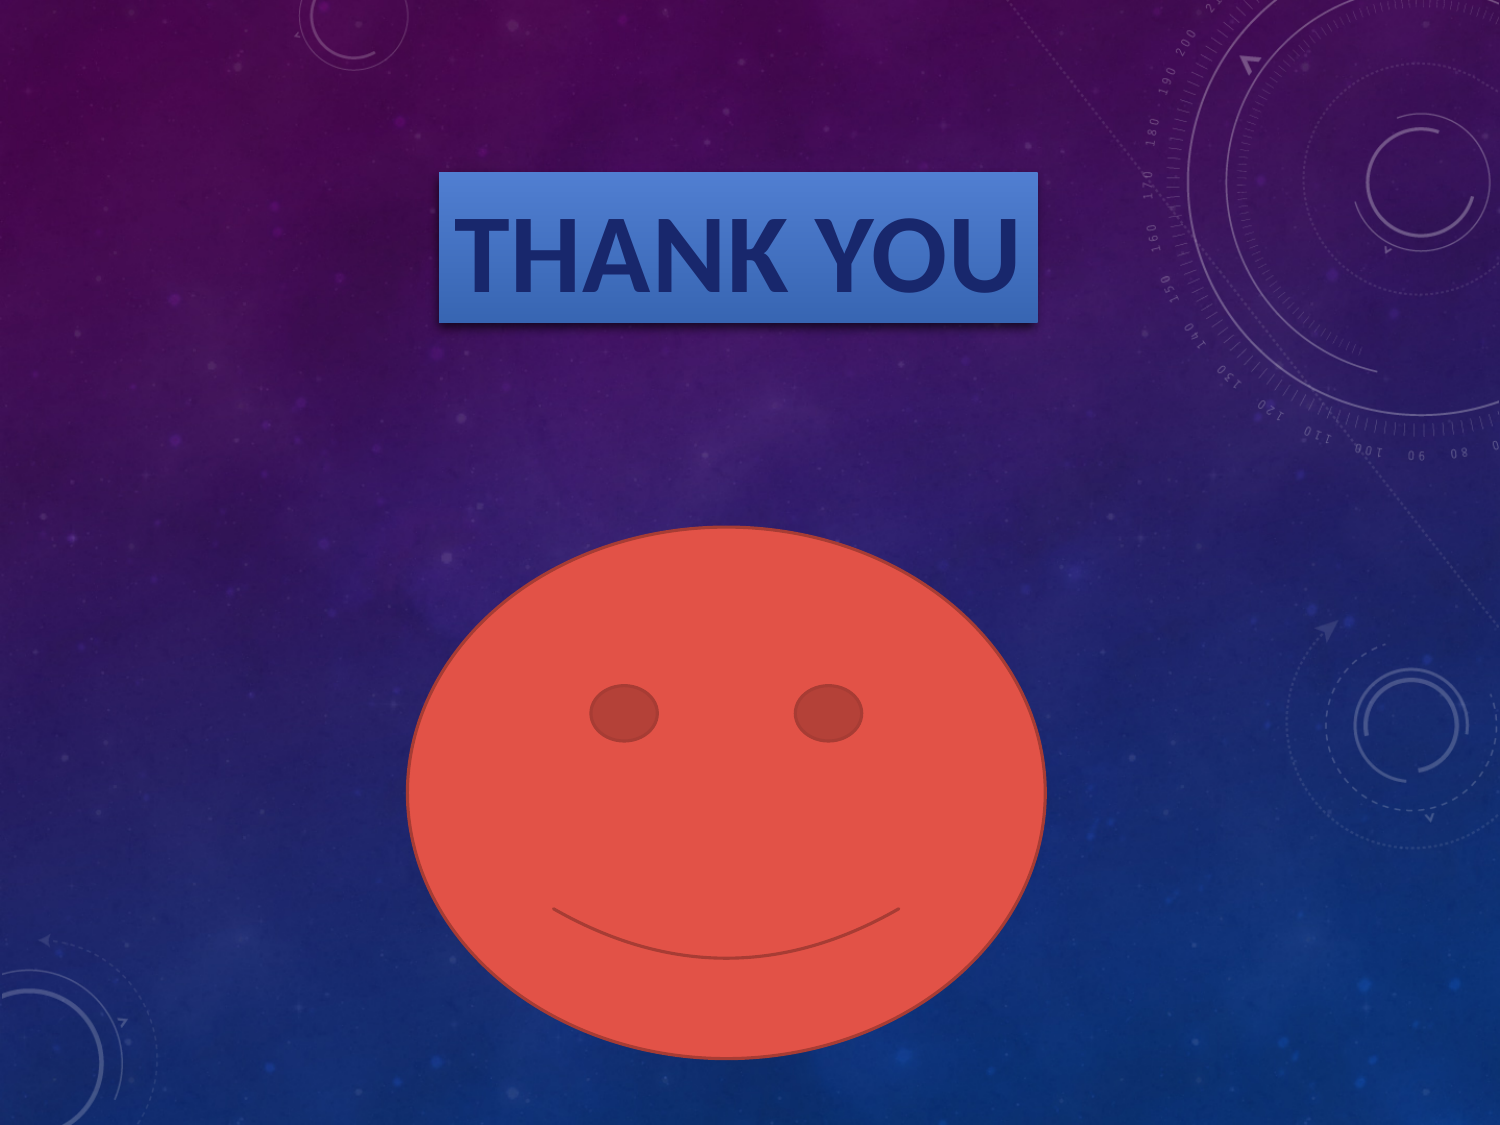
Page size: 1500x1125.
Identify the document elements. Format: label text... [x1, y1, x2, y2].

text_box [405, 525, 1047, 1061]
picture [0, 0, 1500, 1125]
text_box THANK YOU [439, 172, 1038, 323]
